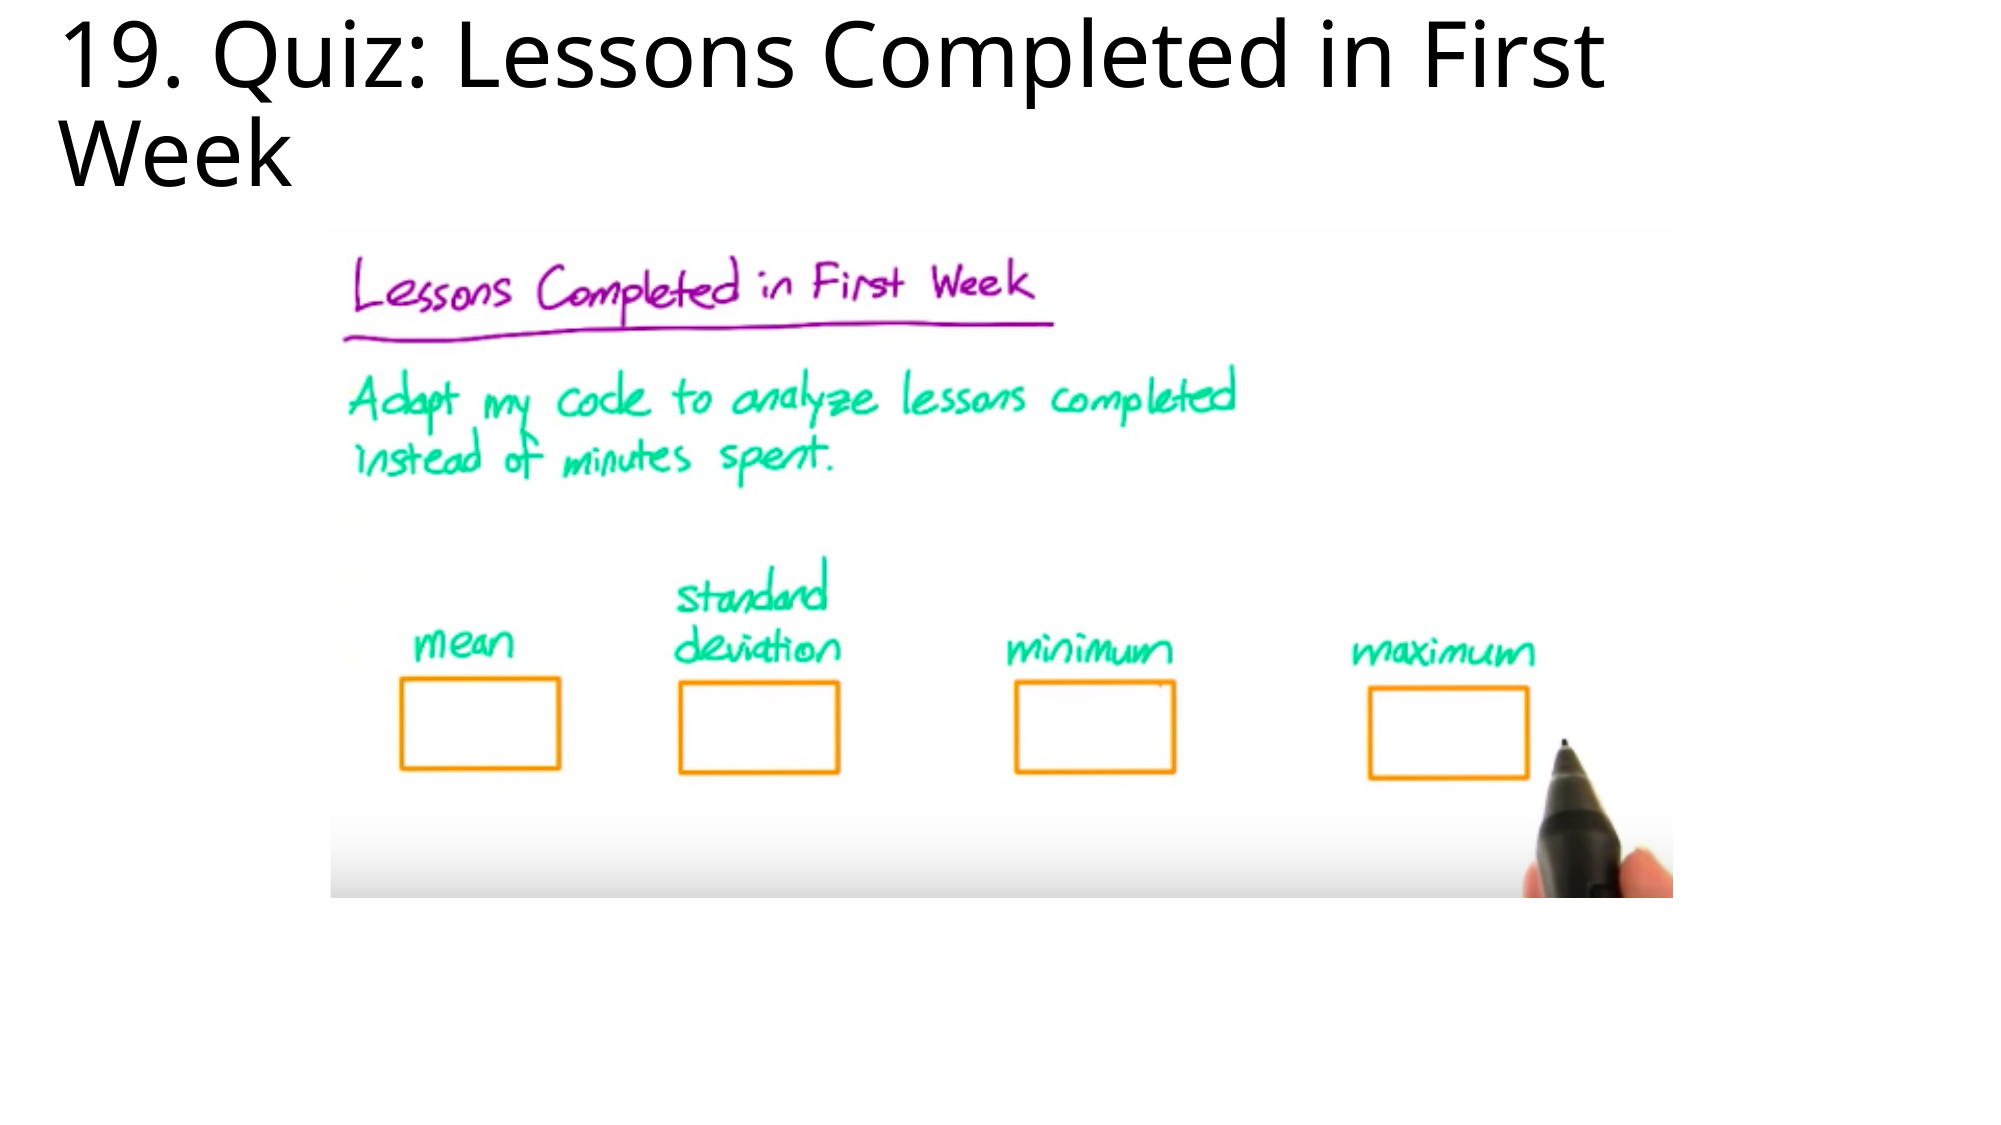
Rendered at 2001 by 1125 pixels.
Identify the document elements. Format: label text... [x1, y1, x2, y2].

title 19. Quiz: Lessons Completed in First Week [42, 47, 1750, 167]
picture [327, 227, 1673, 898]
